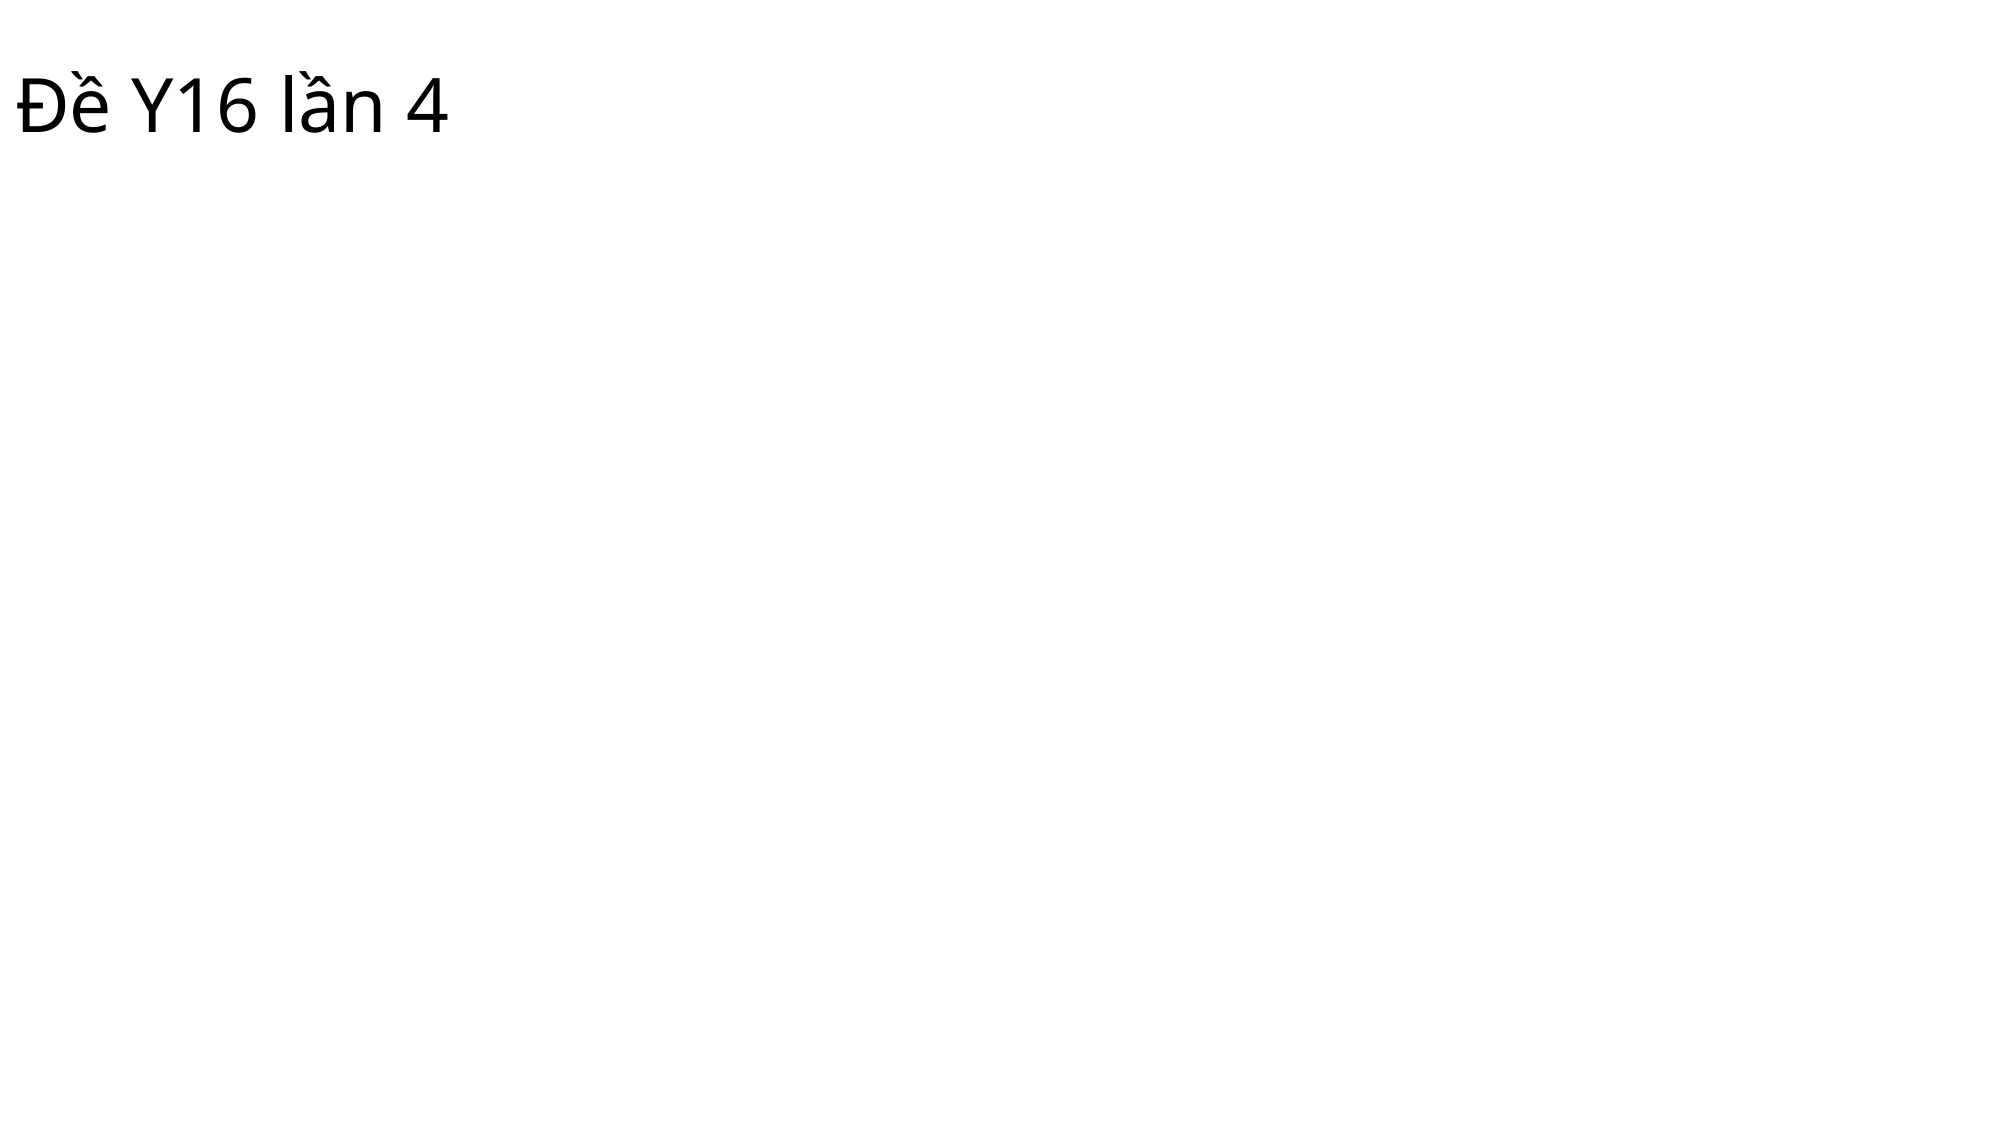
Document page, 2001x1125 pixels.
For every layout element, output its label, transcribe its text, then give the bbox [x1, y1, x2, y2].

title Đề Y16 lần 4 [0, 0, 1725, 218]
